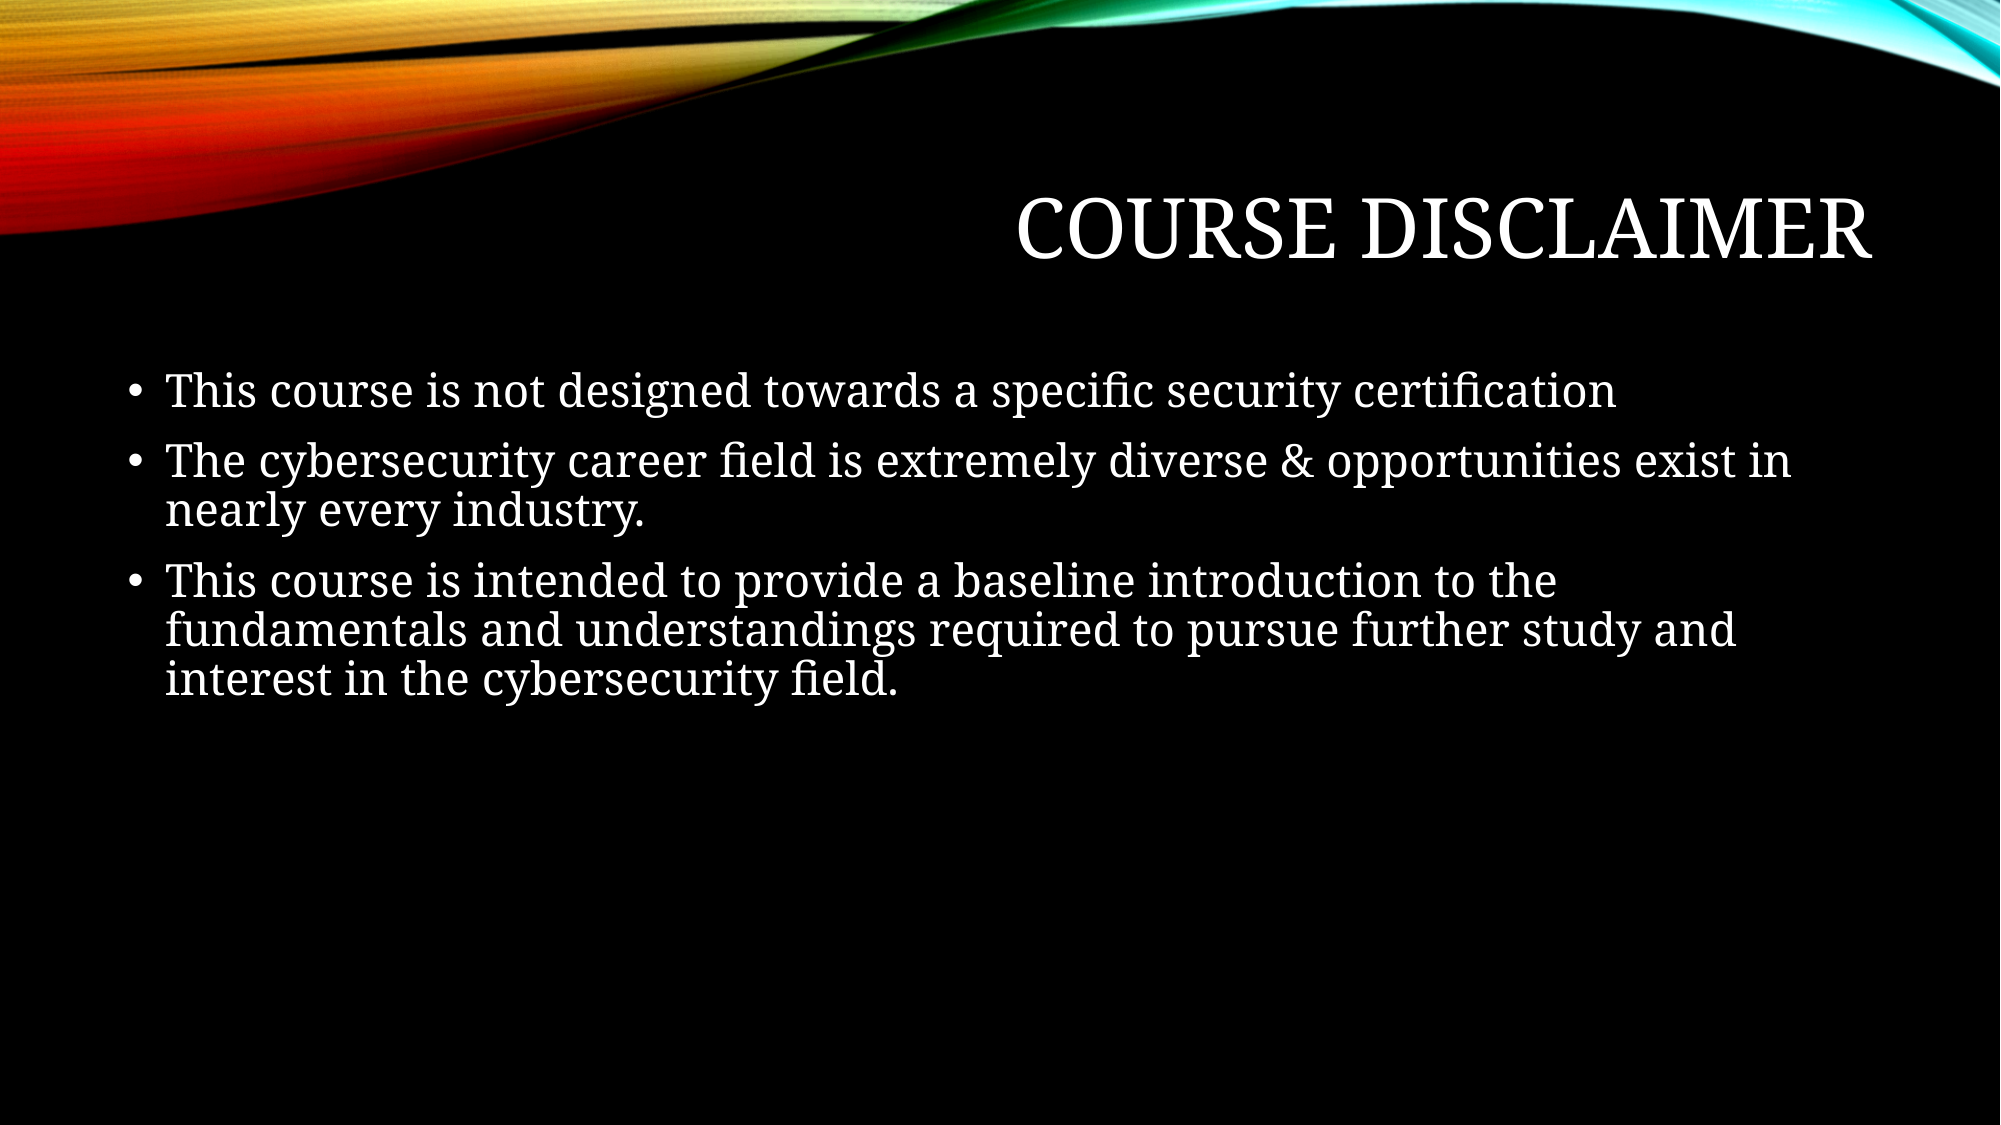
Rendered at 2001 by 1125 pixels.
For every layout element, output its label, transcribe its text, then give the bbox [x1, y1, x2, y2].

picture [0, 0, 2000, 237]
list This course is not designed towards a specific security certification The cybersecurity career field is extremely diverse & opportunities exist in nearly every industry. This course is intended to provide a baseline introduction to the fundamentals and understandings required to pursue further study and interest in the cybersecurity field. [112, 360, 1888, 1021]
title Course Disclaimer [474, 125, 1888, 338]
